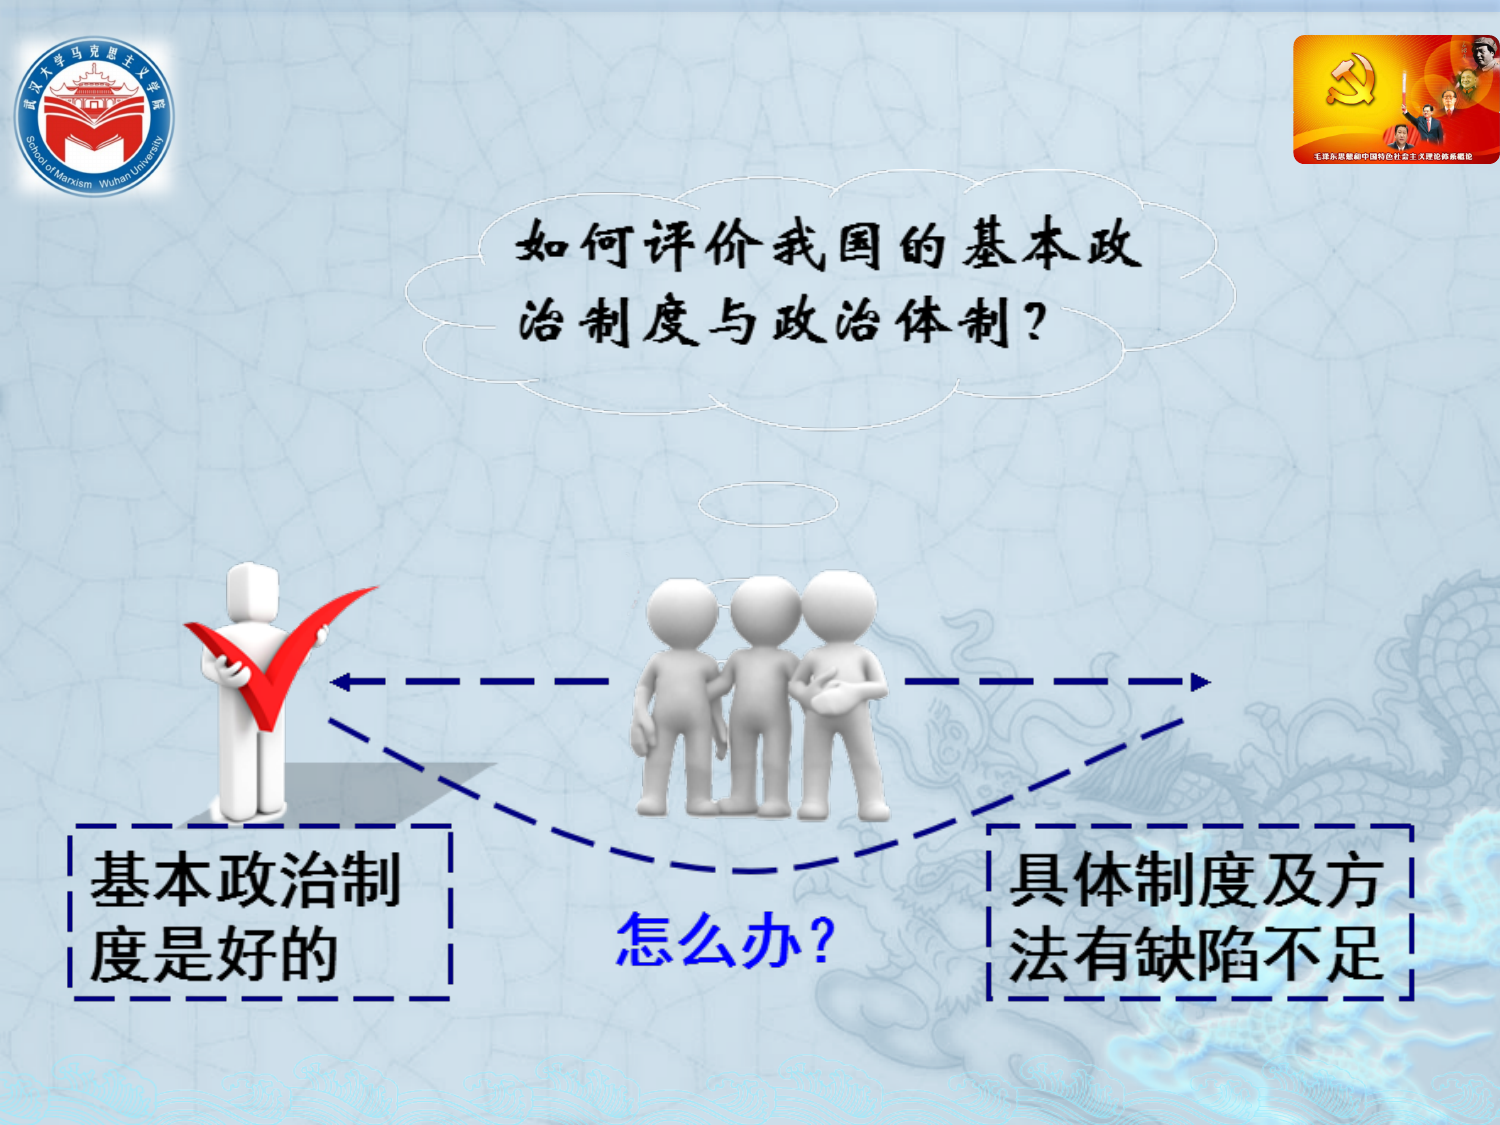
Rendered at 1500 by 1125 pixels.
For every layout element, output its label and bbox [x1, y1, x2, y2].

picture [28, 51, 161, 183]
list [65, 168, 1419, 1006]
picture [1293, 35, 1500, 164]
